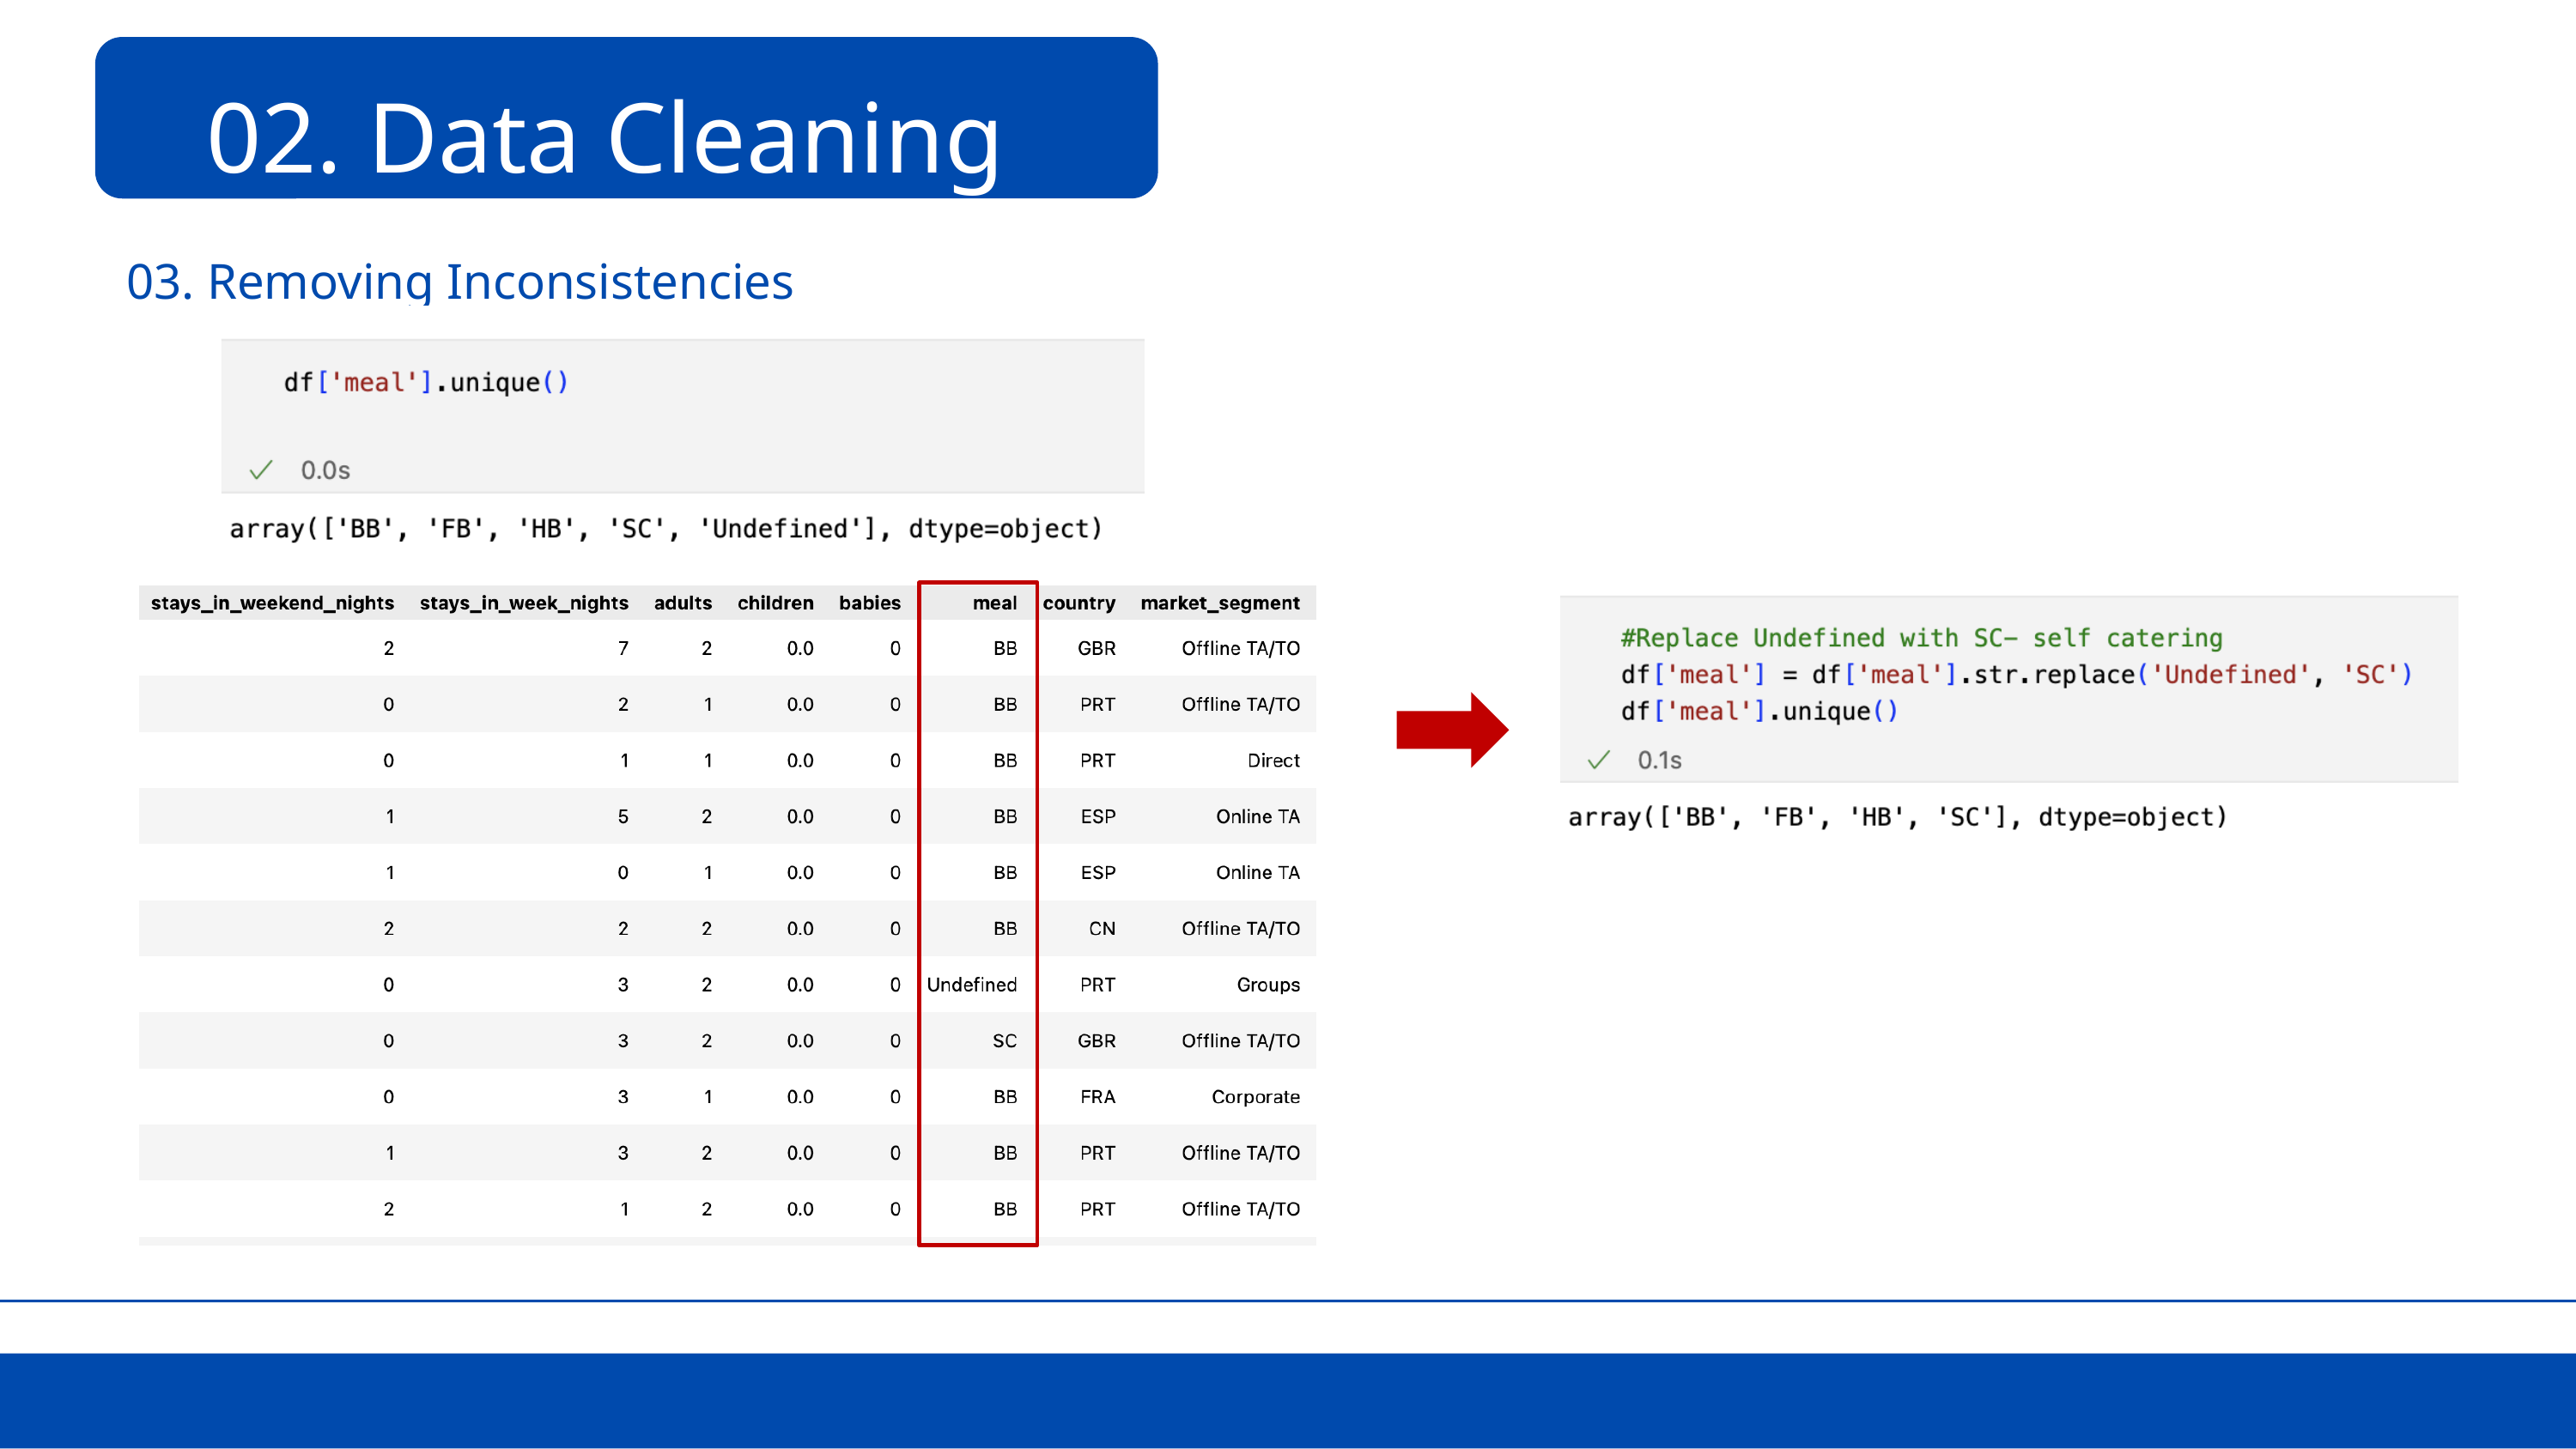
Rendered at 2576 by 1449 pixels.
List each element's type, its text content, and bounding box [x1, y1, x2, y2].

text_box [0, 1353, 2576, 1449]
text_box 03. Removing Inconsistencies [113, 251, 2463, 309]
text_box [1394, 690, 1511, 770]
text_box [94, 21, 2186, 199]
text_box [138, 582, 1316, 1246]
picture [221, 306, 1145, 553]
picture [1559, 530, 2459, 854]
